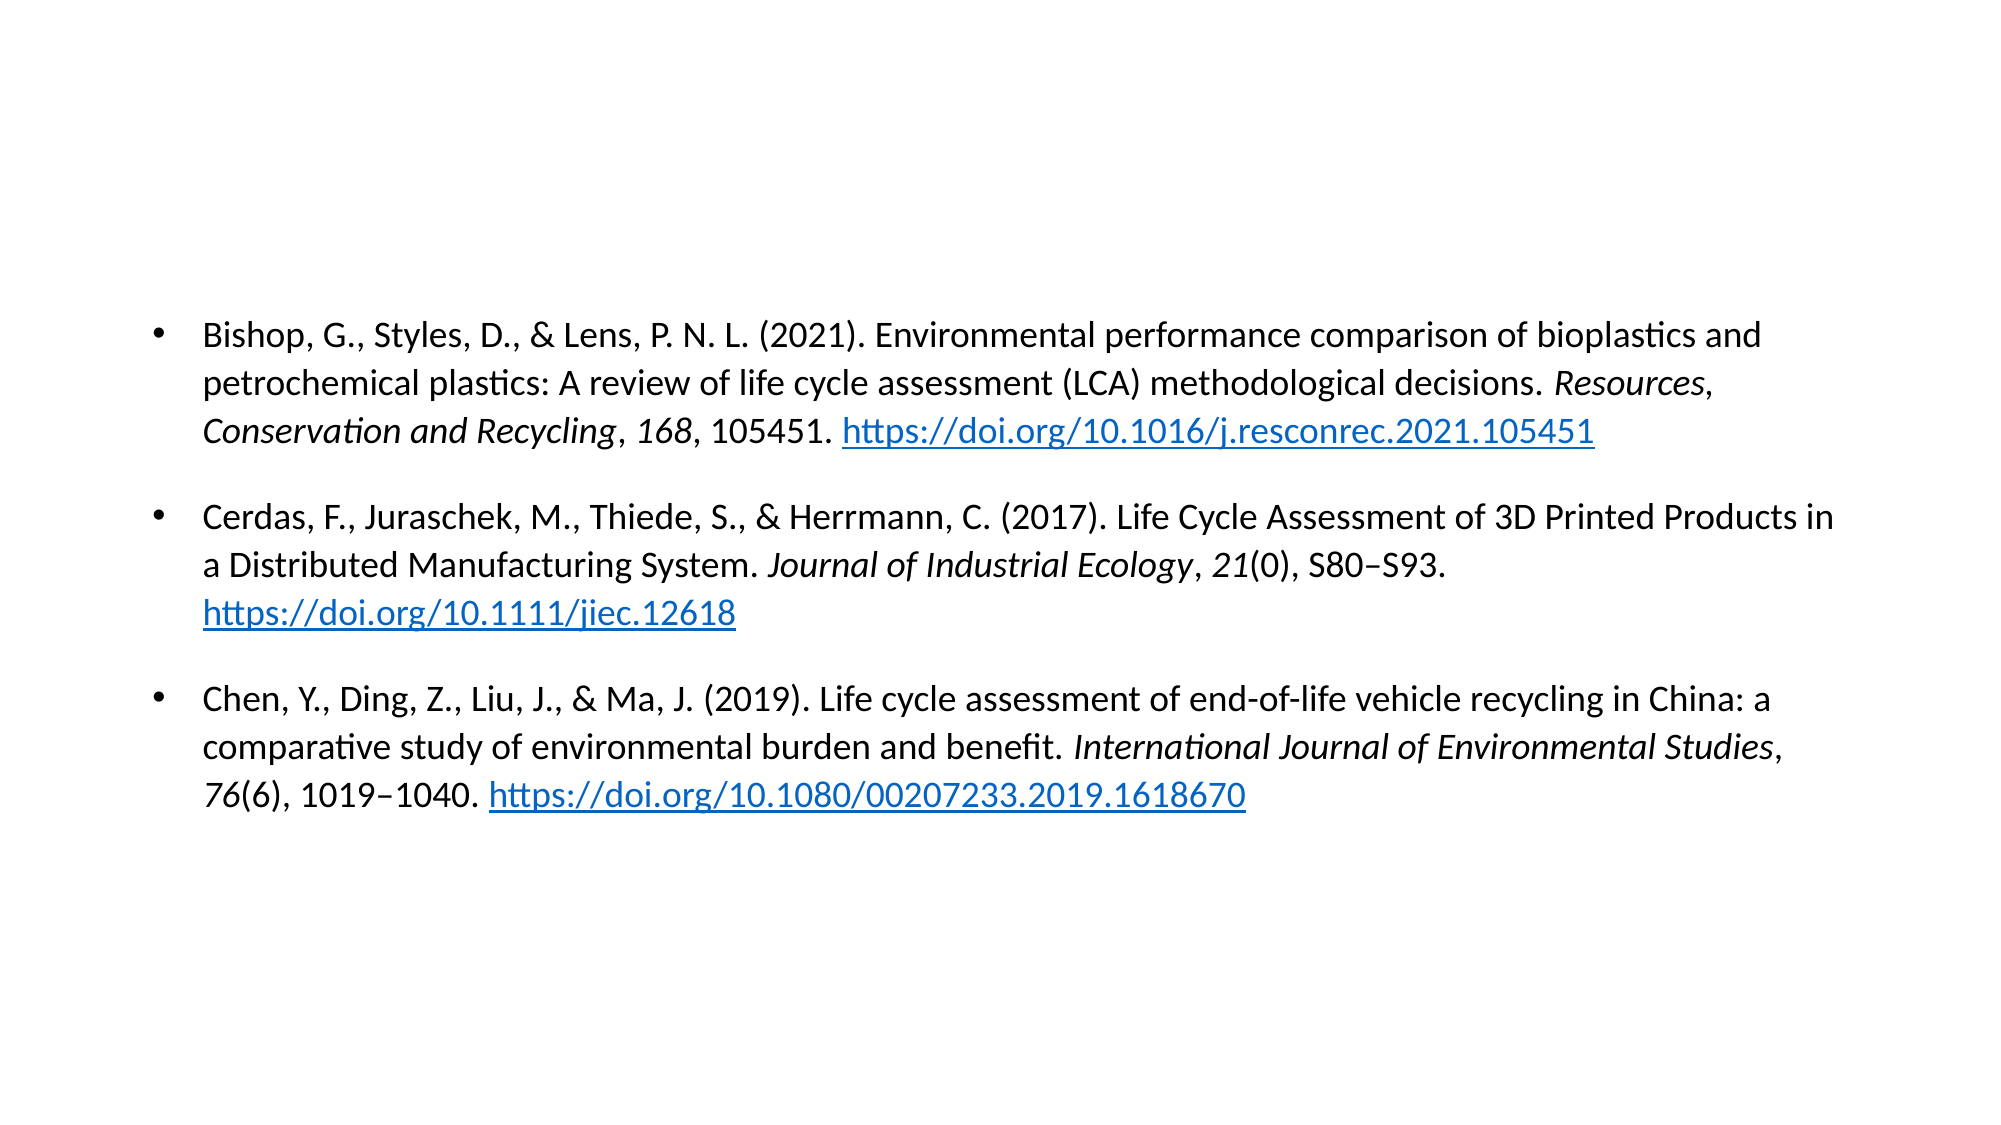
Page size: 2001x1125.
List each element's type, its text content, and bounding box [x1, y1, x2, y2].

list Bishop, G., Styles, D., & Lens, P. N. L. (2021). Environmental performance comparison of bioplastics and petrochemical plastics: A review of life cycle assessment (LCA) methodological decisions. Resources, Conservation and Recycling, 168, 105451. https://doi.org/10.1016/j.resconrec.2021.105451 Cerdas, F., Juraschek, M., Thiede, S., & Herrmann, C. (2017). Life Cycle Assessment of 3D Printed Products in a Distributed Manufacturing System. Journal of Industrial Ecology, 21(0), S80–S93. https://doi.org/10.1111/jiec.12618 Chen, Y., Ding, Z., Liu, J., & Ma, J. (2019). Life cycle assessment of end-of-life vehicle recycling in China: a comparative study of environmental burden and benefit. International Journal of Environmental Studies, 76(6), 1019–1040. https://doi.org/10.1080/00207233.2019.1618670 [137, 299, 1863, 1014]
